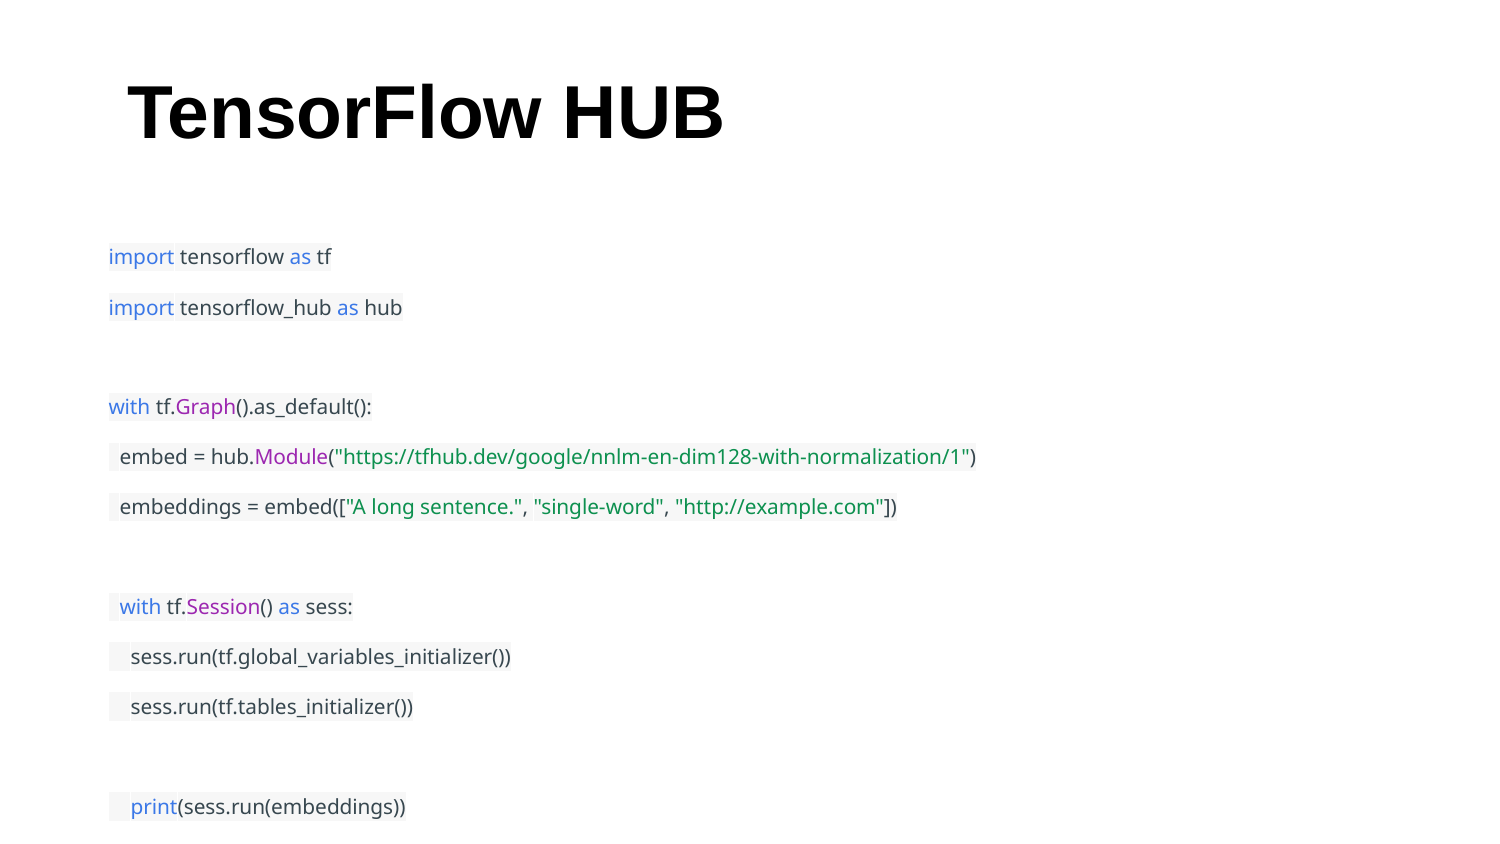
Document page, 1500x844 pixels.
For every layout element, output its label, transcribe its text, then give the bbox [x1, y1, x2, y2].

title TensorFlow HUB [75, 45, 1425, 169]
text_box import tensorflow as tf import tensorflow_hub as hub with tf.Graph().as_default(): embed = hub.Module("https://tfhub.dev/google/nnlm-en-dim128-with-normalization/1") embeddings = embed(["A long sentence.", "single-word", "http://example.com"]) with tf.Session() as sess: sess.run(tf.global_variables_initializer()) sess.run(tf.tables_initializer()) print(sess.run(embeddings)) [81, 194, 1461, 819]
